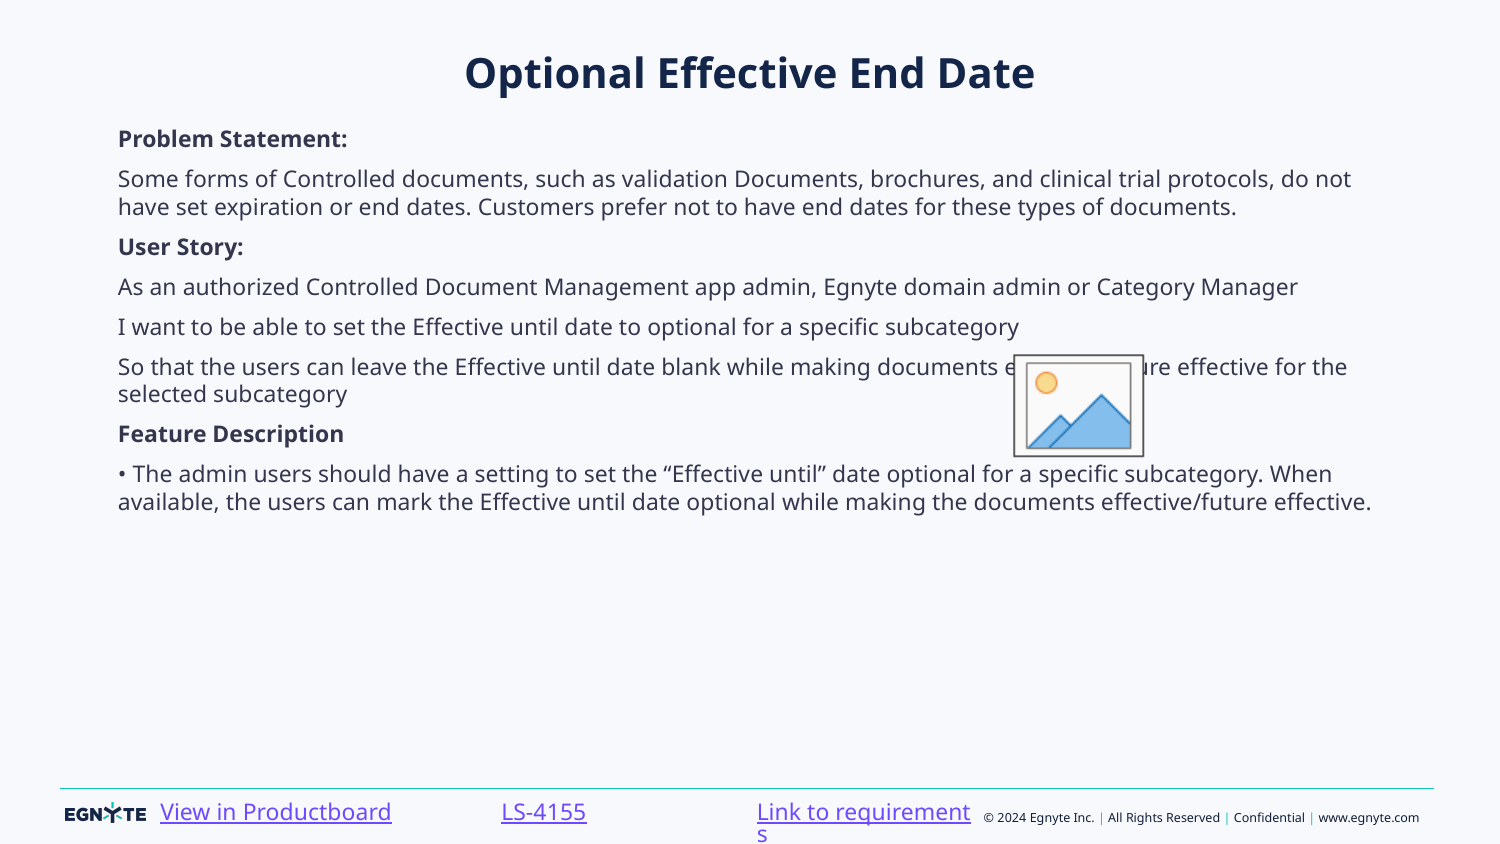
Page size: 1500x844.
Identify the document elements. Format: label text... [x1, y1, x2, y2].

title Optional Effective End Date [103, 44, 1397, 106]
list LS-4155 [486, 790, 741, 835]
list Problem Statement: Some forms of Controlled documents, such as validation Documents, brochures, and clinical trial protocols, do not have set expiration or end dates. Customers prefer not to have end dates for these types of documents. User Story: As an authorized Controlled Document Management app admin, Egnyte domain admin or Category Manager I want to be able to set the Effective until date to optional for a specific subcategory So that the users can leave the Effective until date blank while making documents effective/future effective for the selected subcategory Feature Description • The admin users should have a setting to set the “Effective until” date optional for a specific subcategory. When available, the users can mark the Effective until date optional while making the documents effective/future effective. [103, 117, 1397, 693]
picture [761, 119, 1397, 693]
picture [65, 802, 145, 823]
list Link to requirements [742, 790, 997, 835]
list View in Productboard [145, 790, 486, 835]
